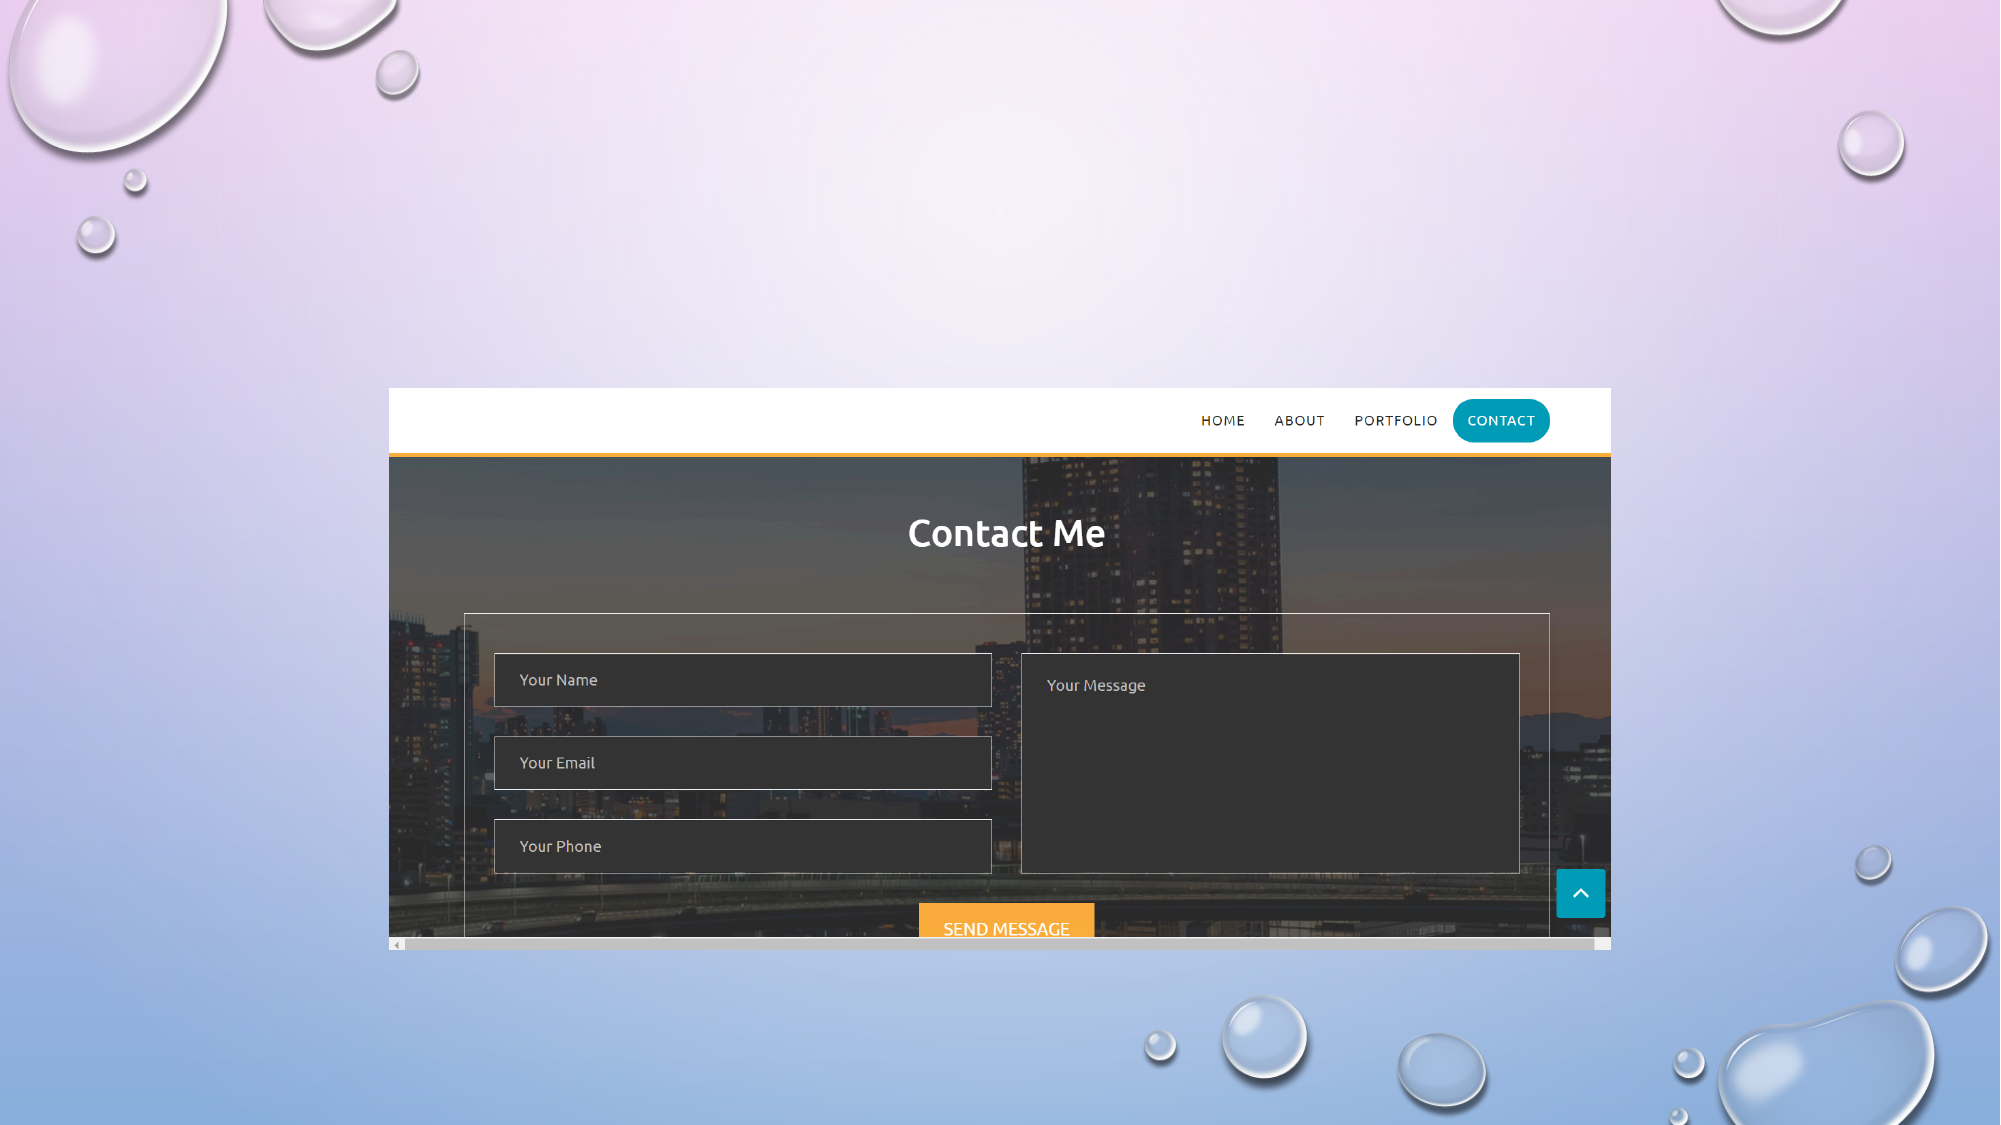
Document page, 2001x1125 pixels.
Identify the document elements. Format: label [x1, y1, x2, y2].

picture [0, 0, 2000, 1125]
list [389, 387, 1611, 951]
